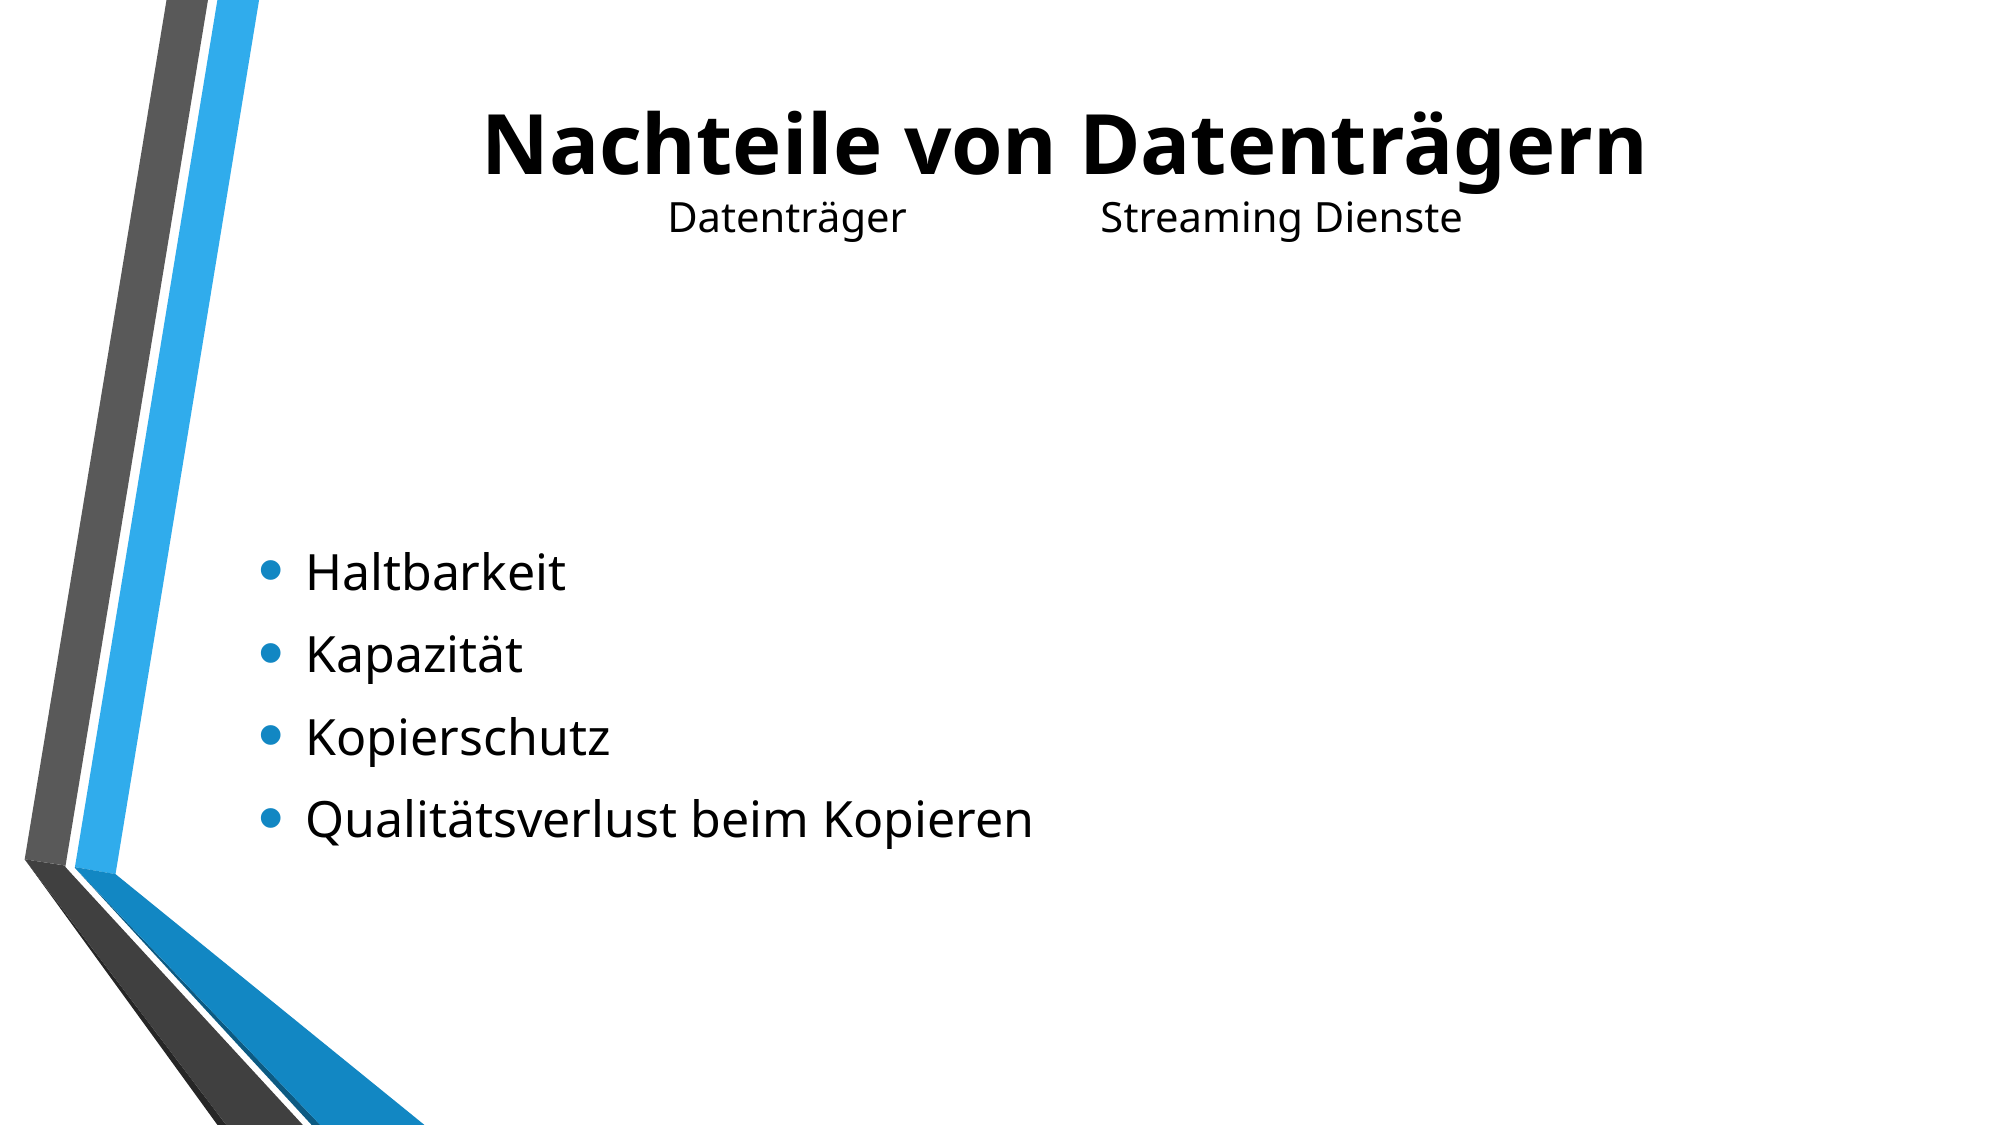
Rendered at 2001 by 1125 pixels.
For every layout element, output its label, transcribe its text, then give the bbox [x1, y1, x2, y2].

title Nachteile von Datenträgern Datenträger Streaming Dienste [243, 22, 1887, 310]
list Haltbarkeit Kapazität Kopierschutz Qualitätsverlust beim Kopieren [243, 437, 1887, 950]
